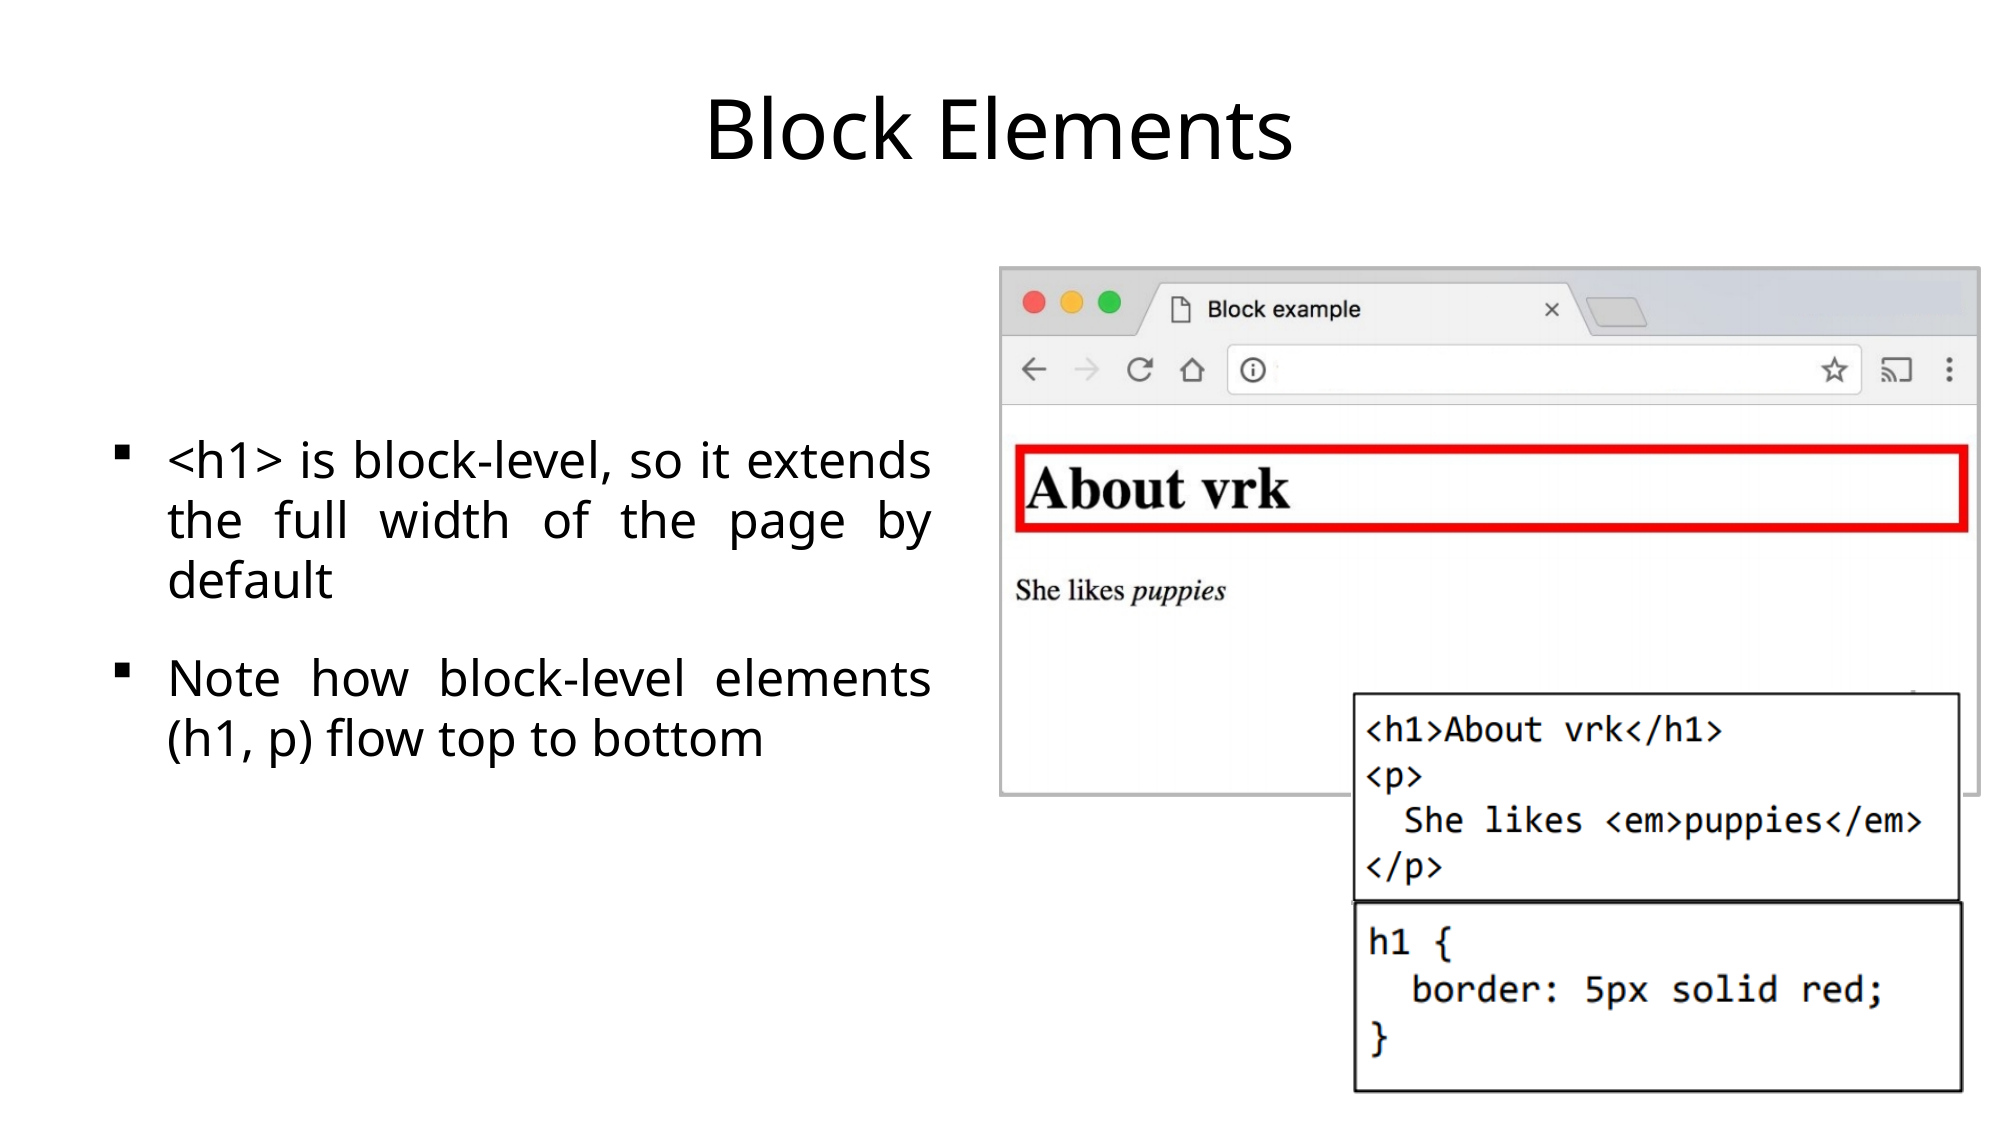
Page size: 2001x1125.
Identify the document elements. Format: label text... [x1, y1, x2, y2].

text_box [999, 264, 1982, 1094]
text_box Block Elements [282, 68, 1718, 184]
text_box <h1> is block-level, so it extends the full width of the page by default Note how block-level elements (h1, p) flow top to bottom [95, 421, 948, 774]
